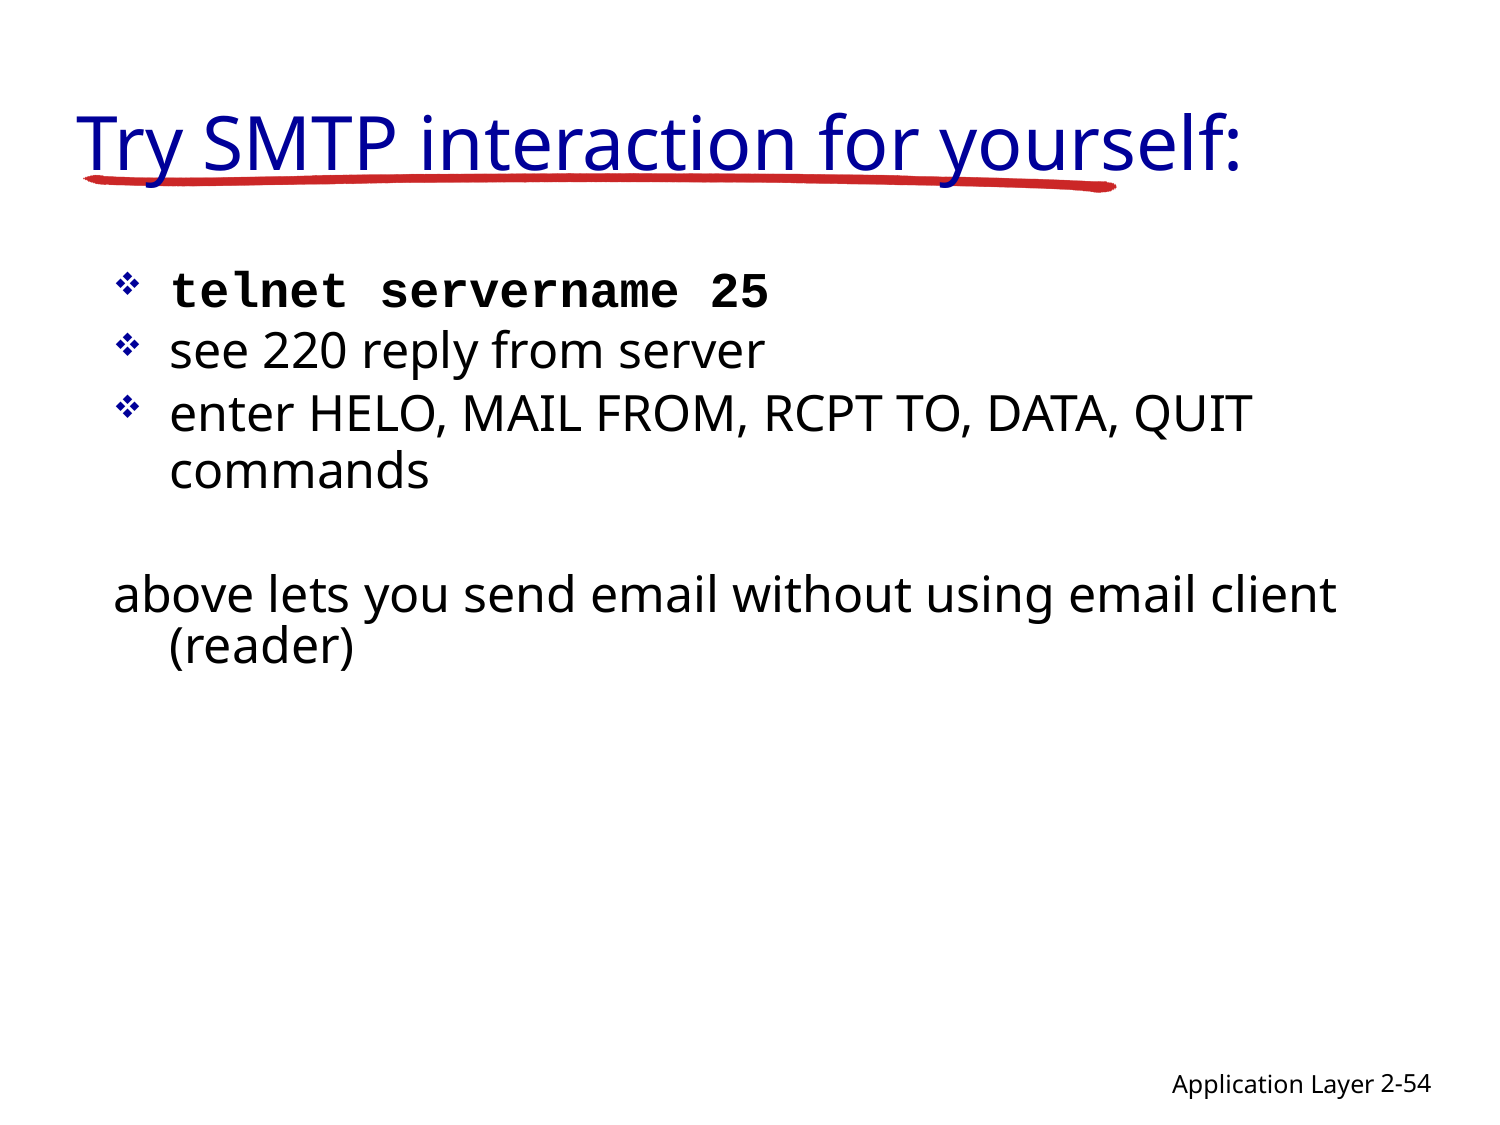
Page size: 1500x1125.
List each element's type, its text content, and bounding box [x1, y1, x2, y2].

list telnet servername 25 see 220 reply from server enter HELO, MAIL FROM, RCPT TO, DATA, QUIT commands above lets you send email without using email client (reader) [98, 259, 1374, 1022]
picture [78, 168, 1130, 198]
footer Application Layer [914, 1060, 1391, 1109]
title Try SMTP interaction for yourself: [61, 67, 1337, 213]
slide_number 2-54 [1365, 1059, 1477, 1106]
